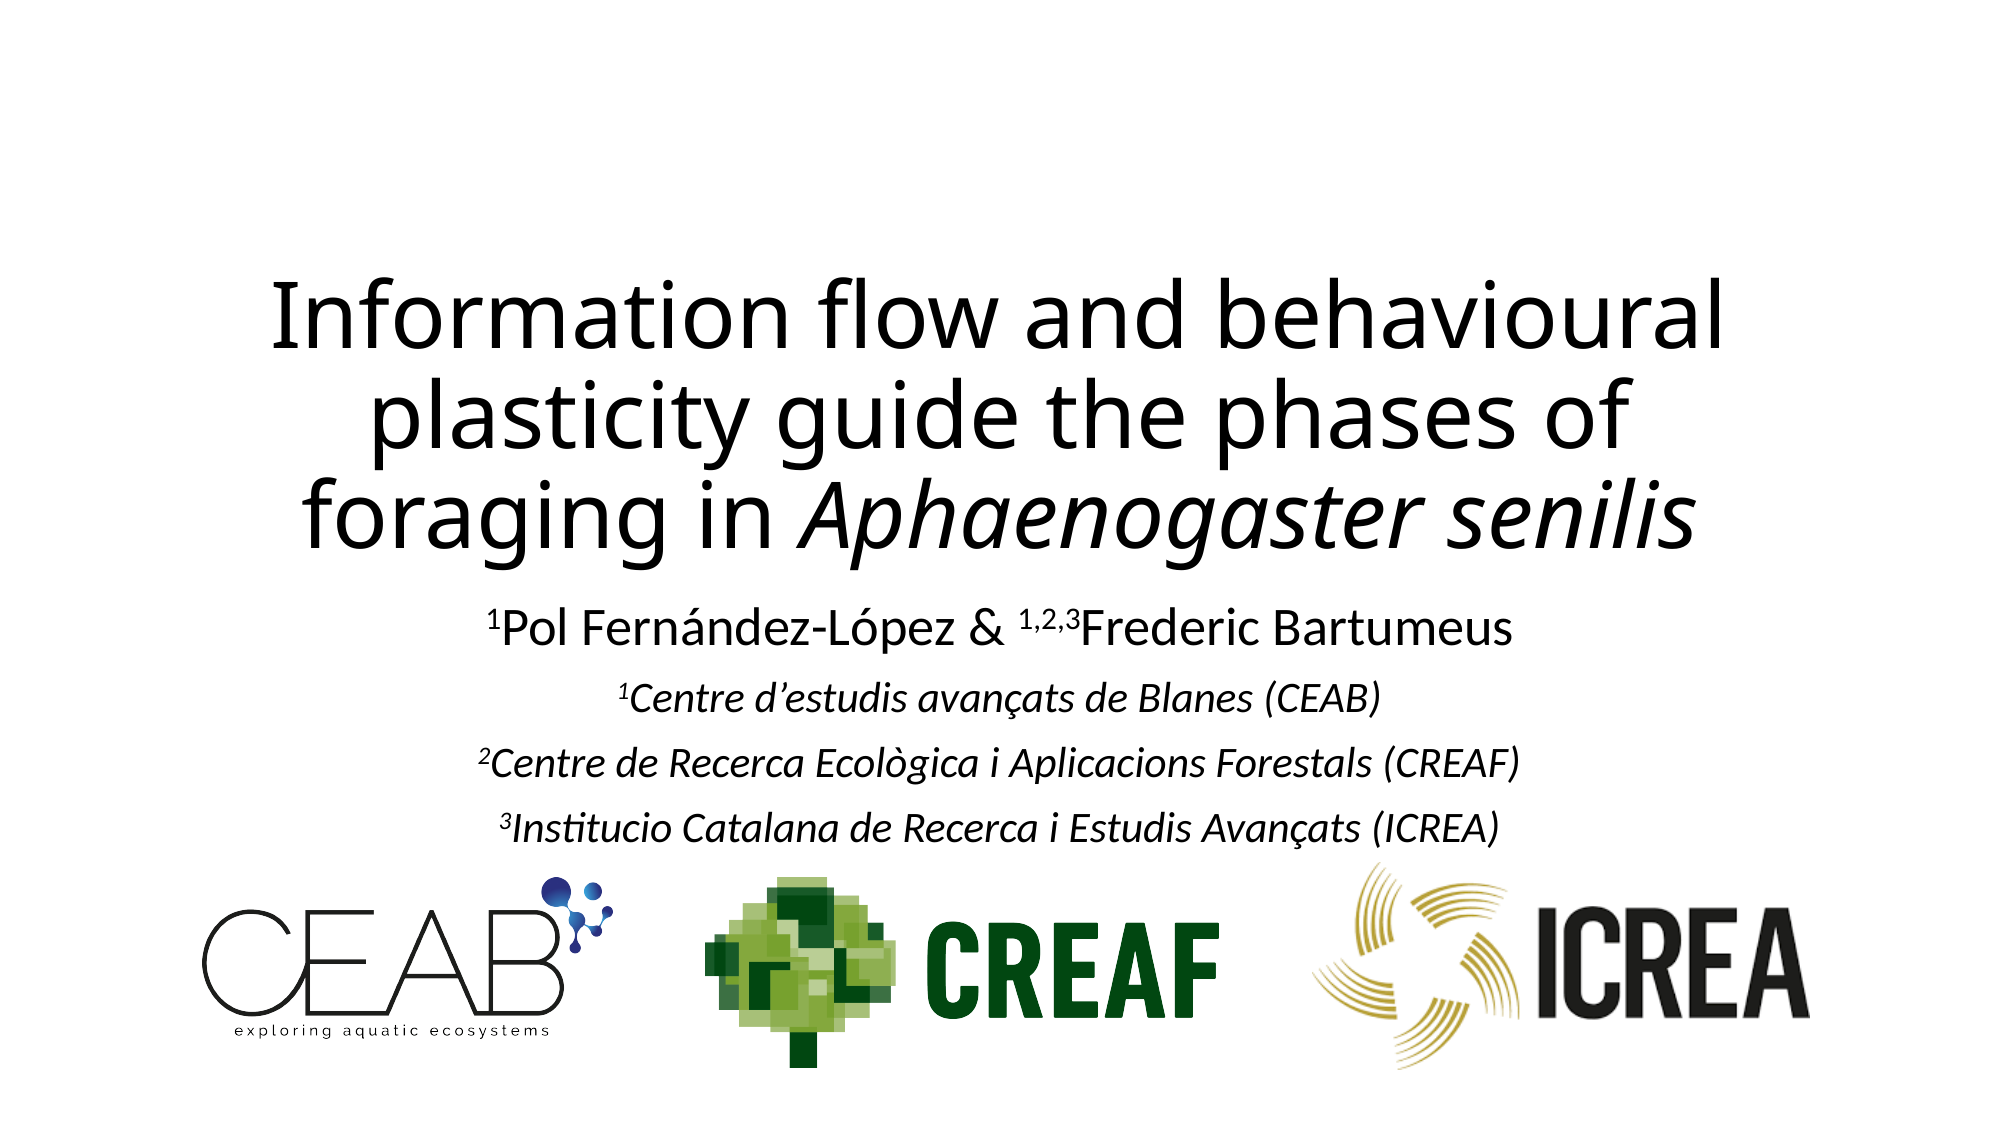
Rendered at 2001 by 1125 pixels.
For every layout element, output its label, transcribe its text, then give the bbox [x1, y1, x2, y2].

subtitle 1Pol Fernández-López & 1,2,3Frederic Bartumeus 1Centre d’estudis avançats de Blanes (CEAB) 2Centre de Recerca Ecològica i Aplicacions Forestals (CREAF) 3Institucio Catalana de Recerca i Estudis Avançats (ICREA) [249, 590, 1750, 863]
title Information flow and behavioural plasticity guide the phases of foraging in Aphaenogaster senilis [249, 184, 1750, 576]
picture [705, 877, 1219, 1068]
picture [202, 877, 613, 1039]
picture [1312, 862, 1810, 1070]
